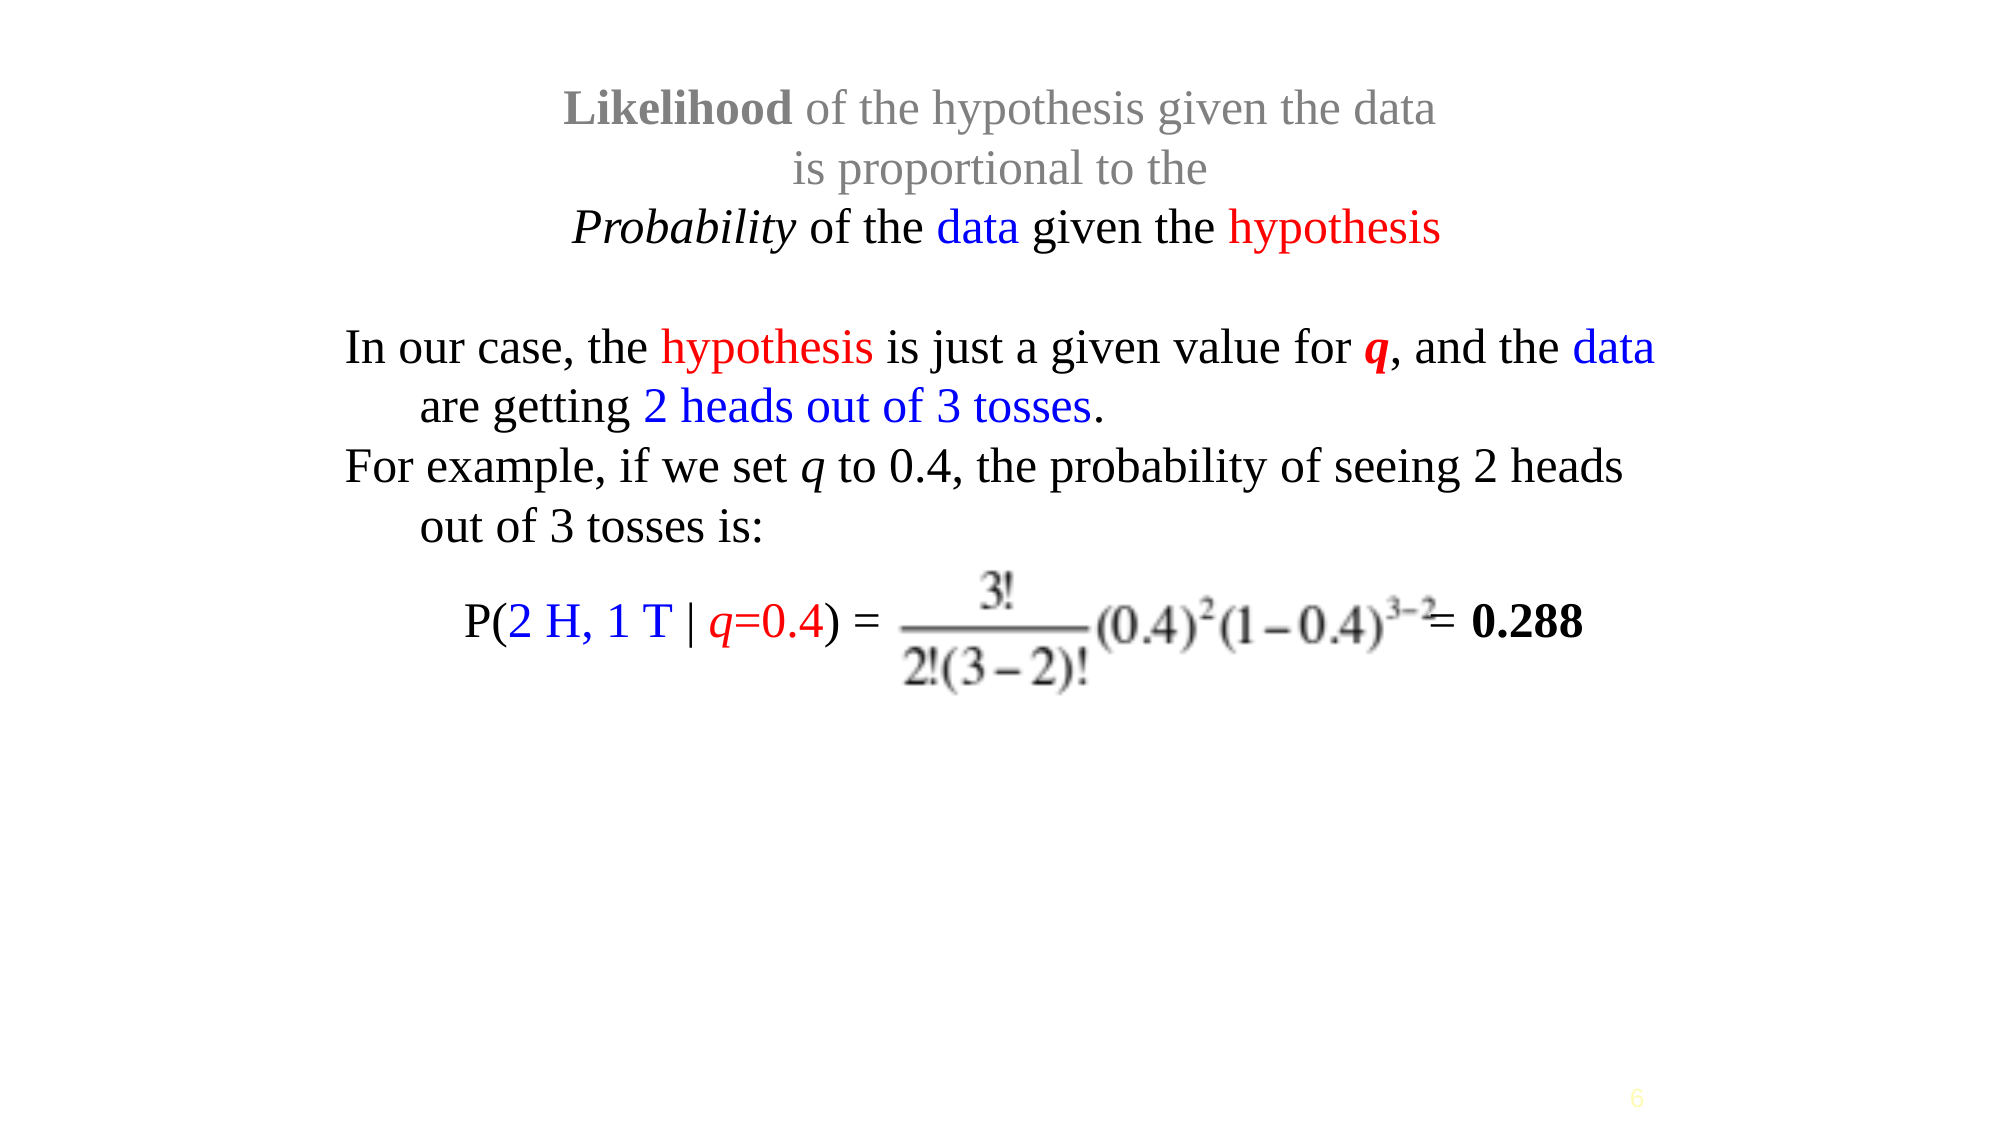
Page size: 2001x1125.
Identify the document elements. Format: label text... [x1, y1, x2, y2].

text_box Likelihood of the hypothesis given the data is proportional to the Probability of the data given the hypothesis In our case, the hypothesis is just a given value for q, and the data are getting 2 heads out of 3 tosses. For example, if we set q to 0.4, the probability of seeing 2 heads out of 3 tosses is: [337, 74, 1676, 580]
text_box 6 [1616, 1078, 1659, 1120]
text_box P(2 H, 1 T | q=0.4) = = 0.288 [1438, 587, 1591, 648]
text_box P(2 H, 1 T | q=0.4) = = 0.288 [457, 587, 892, 648]
picture [892, 561, 1438, 697]
